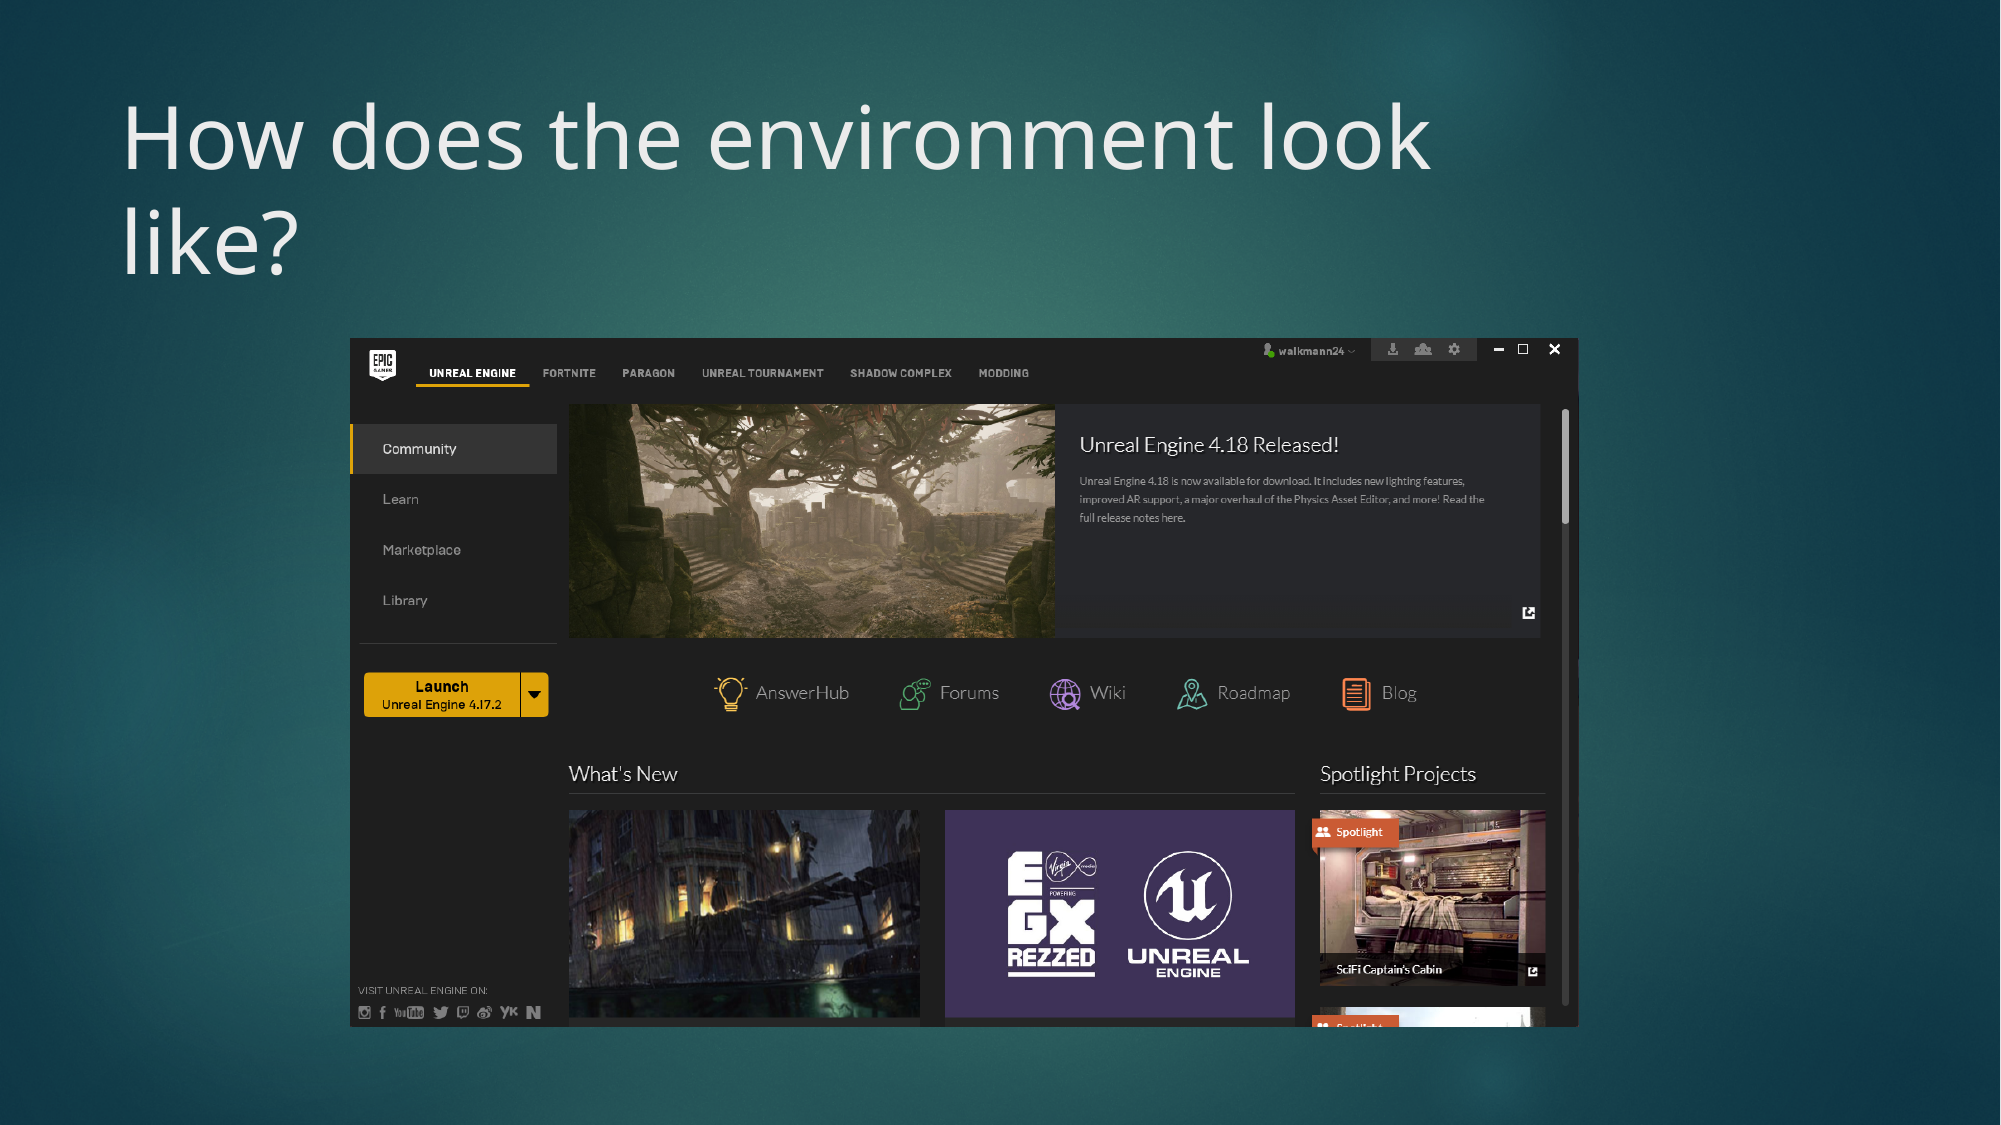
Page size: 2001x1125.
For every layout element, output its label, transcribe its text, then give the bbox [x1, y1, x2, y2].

picture [0, 0, 2001, 1125]
text_box How does the environment look like? [105, 74, 1649, 304]
